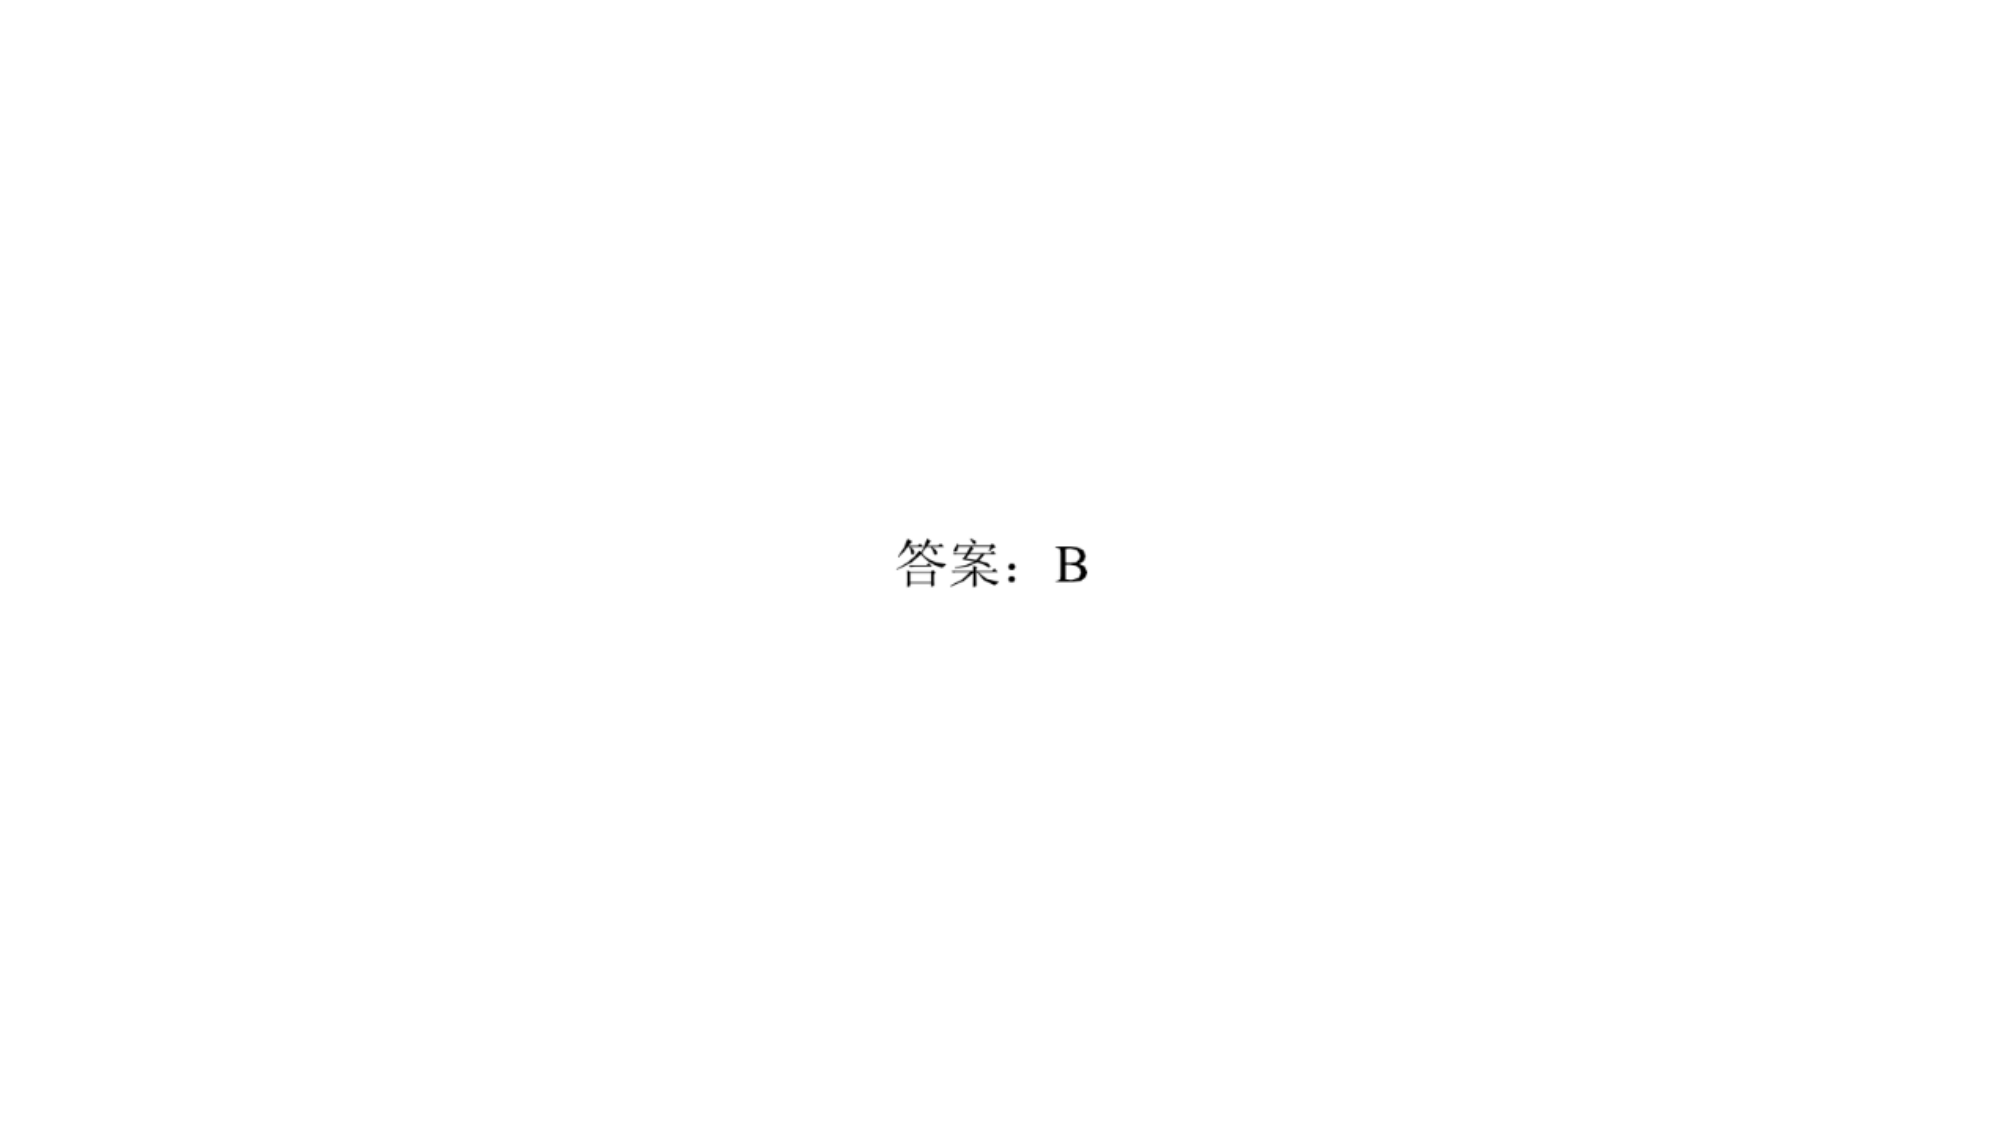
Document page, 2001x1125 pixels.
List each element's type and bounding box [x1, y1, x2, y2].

picture [889, 531, 1111, 594]
